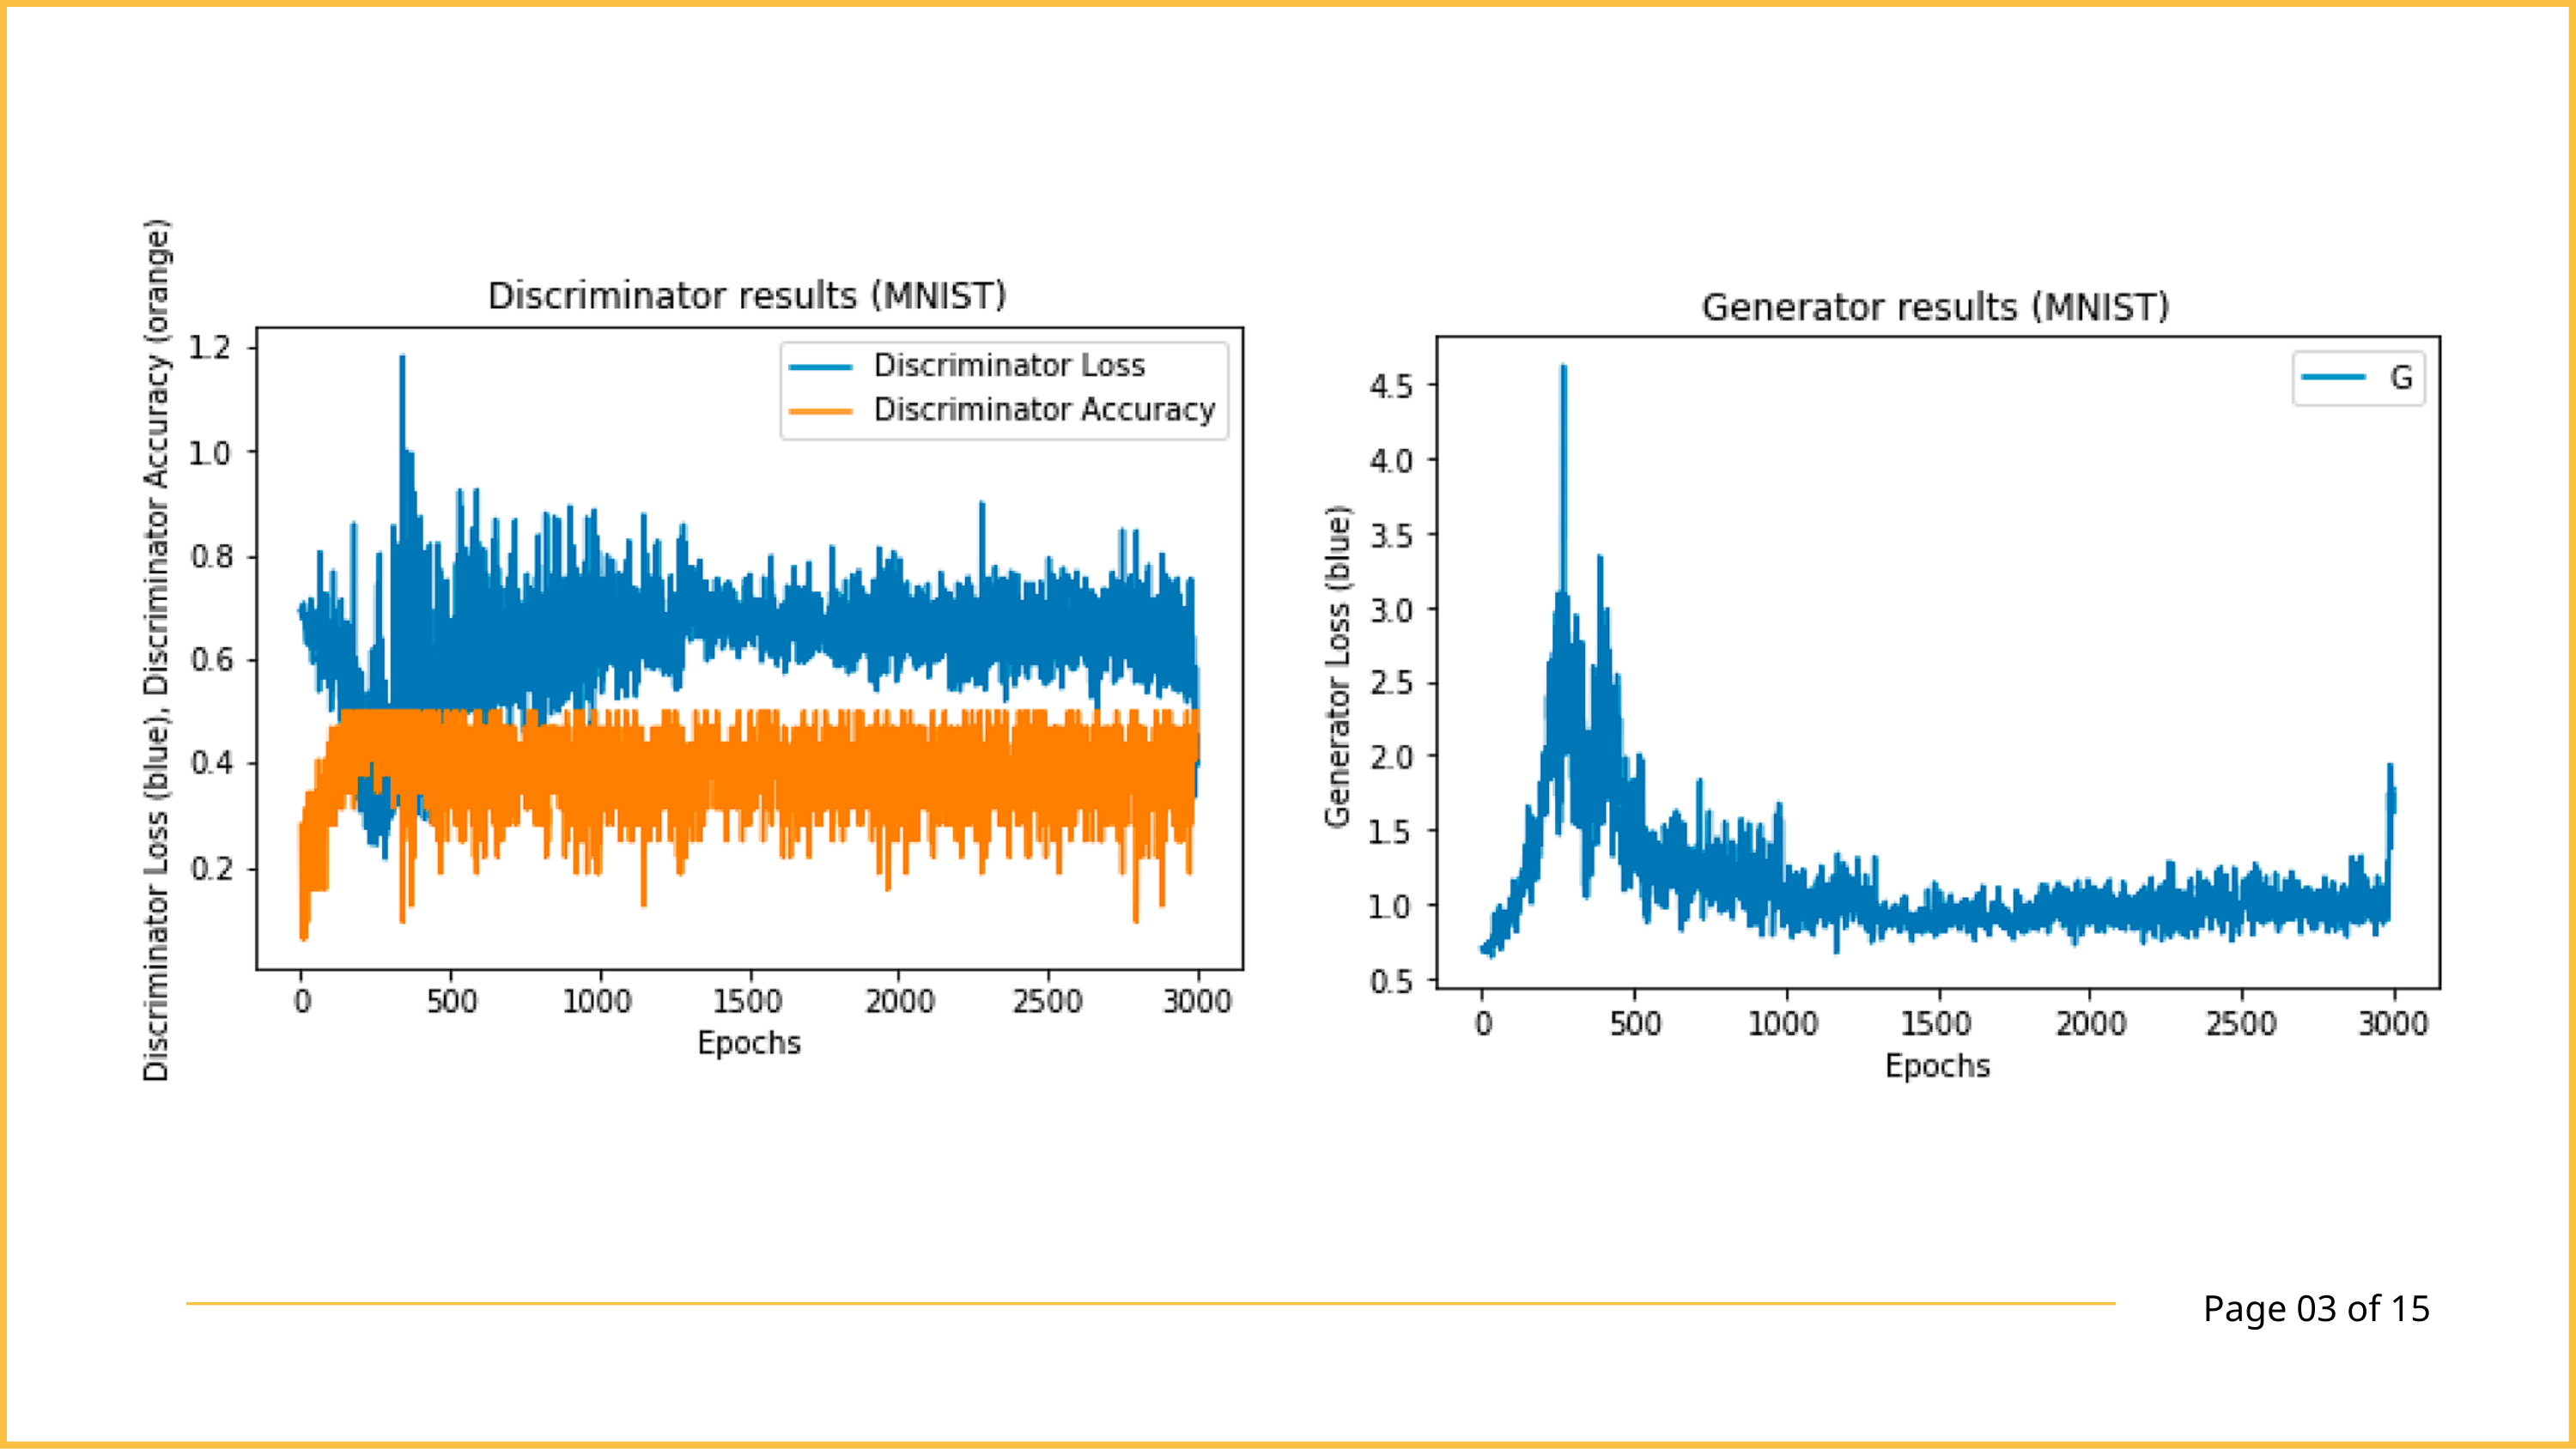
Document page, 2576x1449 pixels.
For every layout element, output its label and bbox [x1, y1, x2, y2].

picture [126, 209, 2450, 1094]
text_box [0, 0, 2576, 1449]
